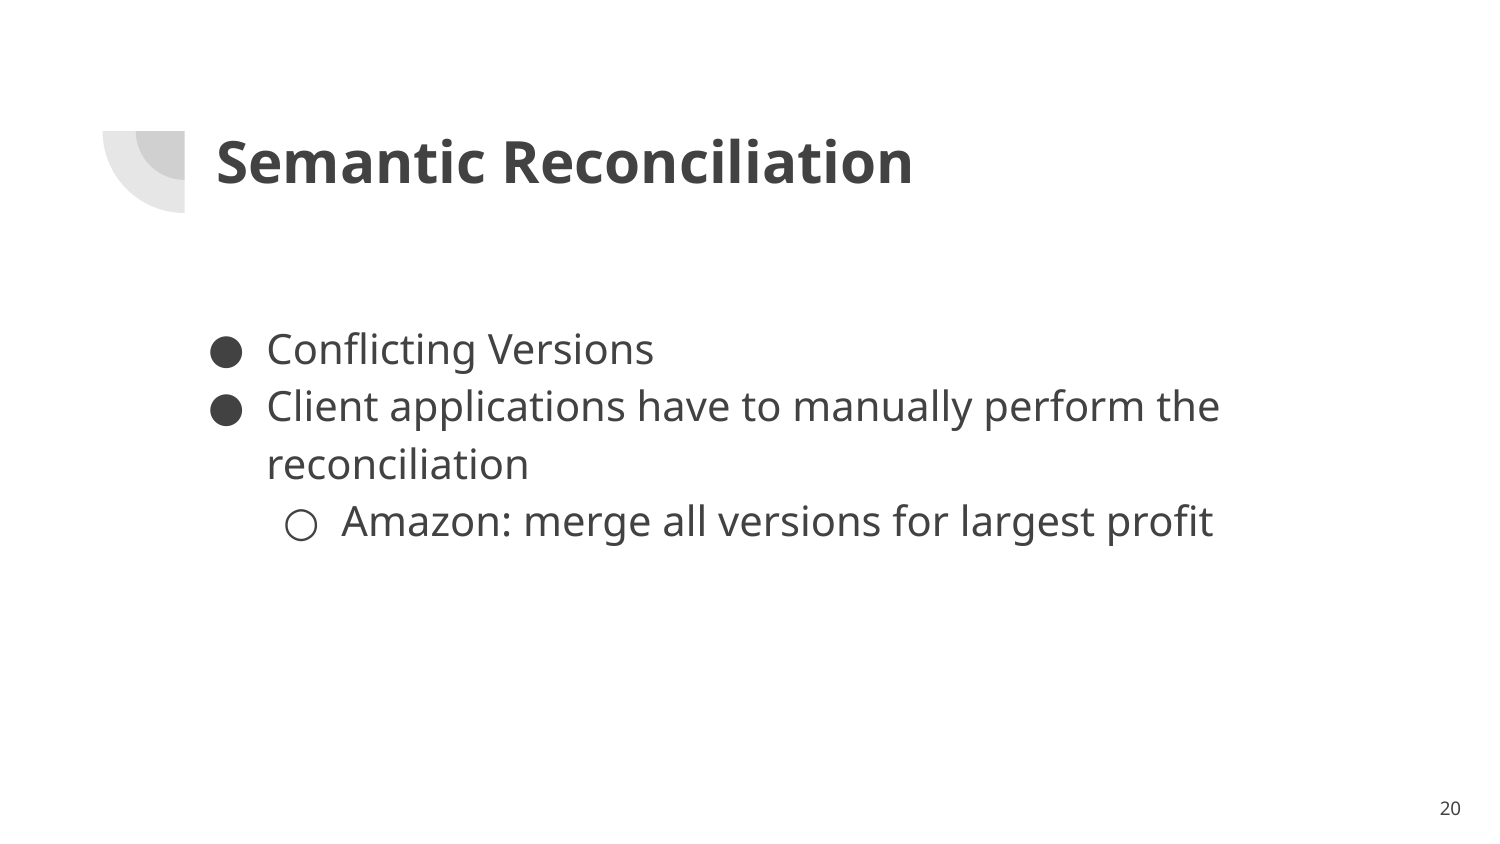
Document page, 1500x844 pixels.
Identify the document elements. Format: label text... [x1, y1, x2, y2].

list Conflicting Versions Client applications have to manually perform the reconciliation Amazon: merge all versions for largest profit [176, 300, 1439, 744]
title Semantic Reconciliation [201, 110, 1355, 275]
slide_number ‹#› [1386, 777, 1477, 842]
